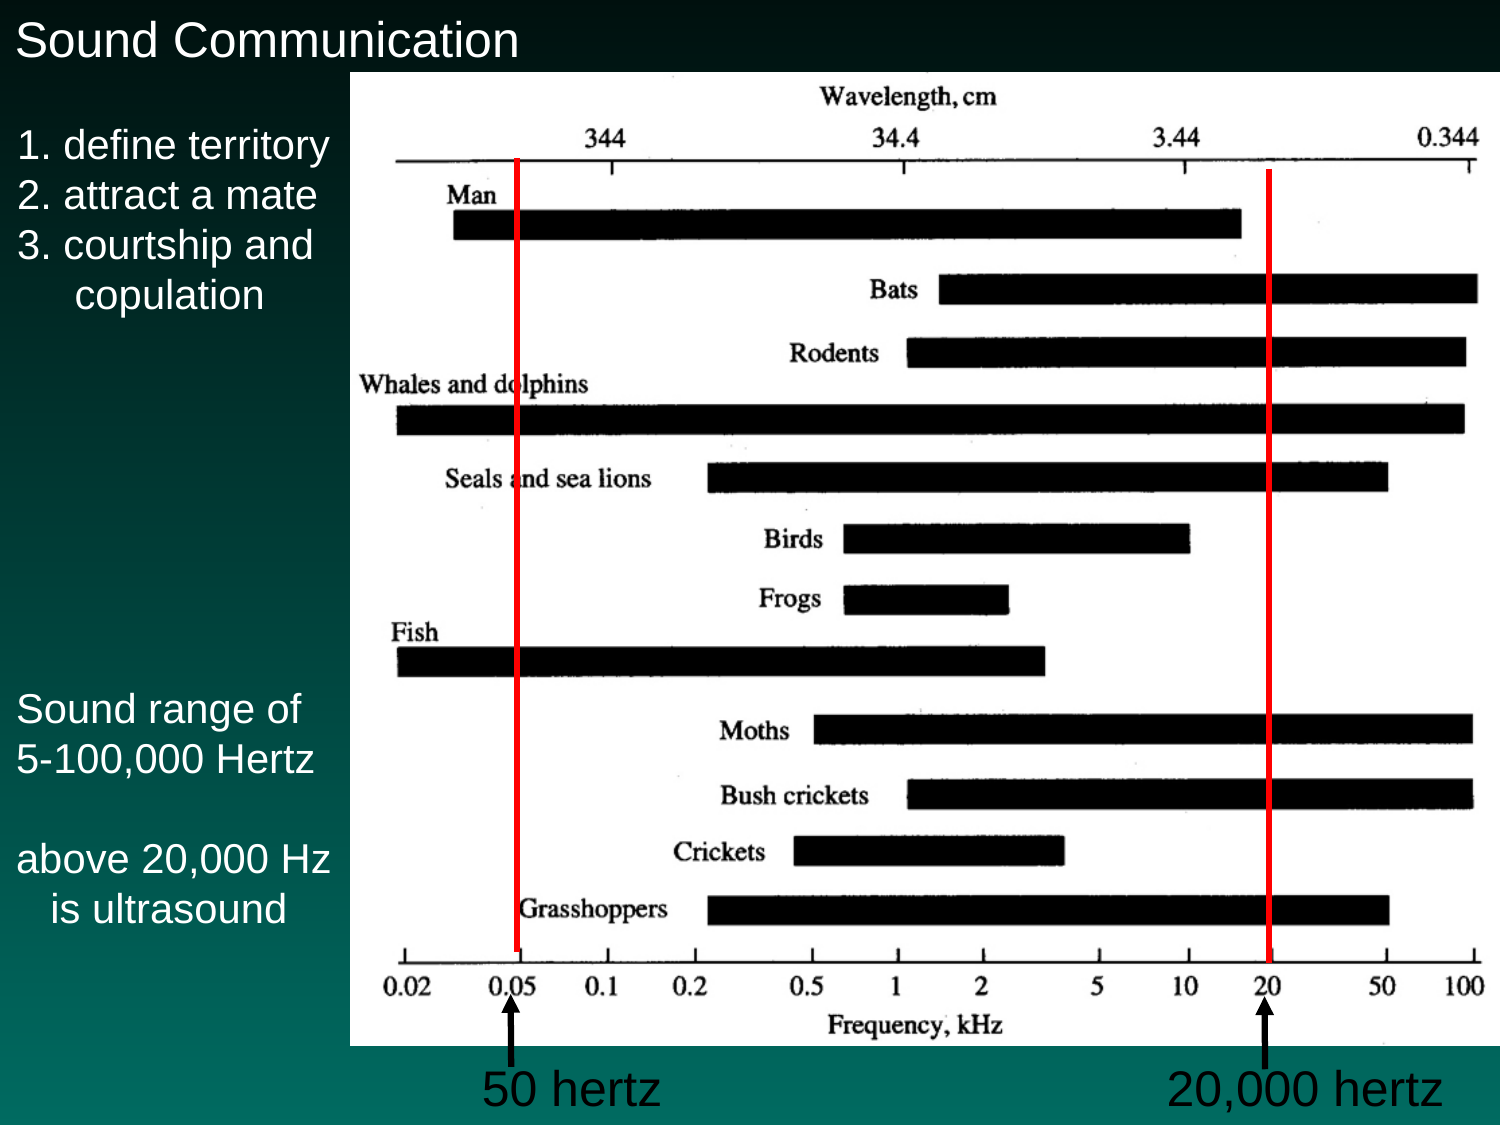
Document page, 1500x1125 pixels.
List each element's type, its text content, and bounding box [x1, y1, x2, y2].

text_box 1. define territory 2. attract a mate 3. courtship and copulation [2, 110, 345, 326]
picture [350, 71, 1500, 1046]
text_box Sound range of 5-100,000 Hertz above 20,000 Hz is ultrasound [1, 674, 345, 940]
text_box 50 hertz [467, 1055, 678, 1124]
text_box Sound Communication [0, 0, 938, 163]
text_box 20,000 hertz [1151, 1055, 1474, 1124]
